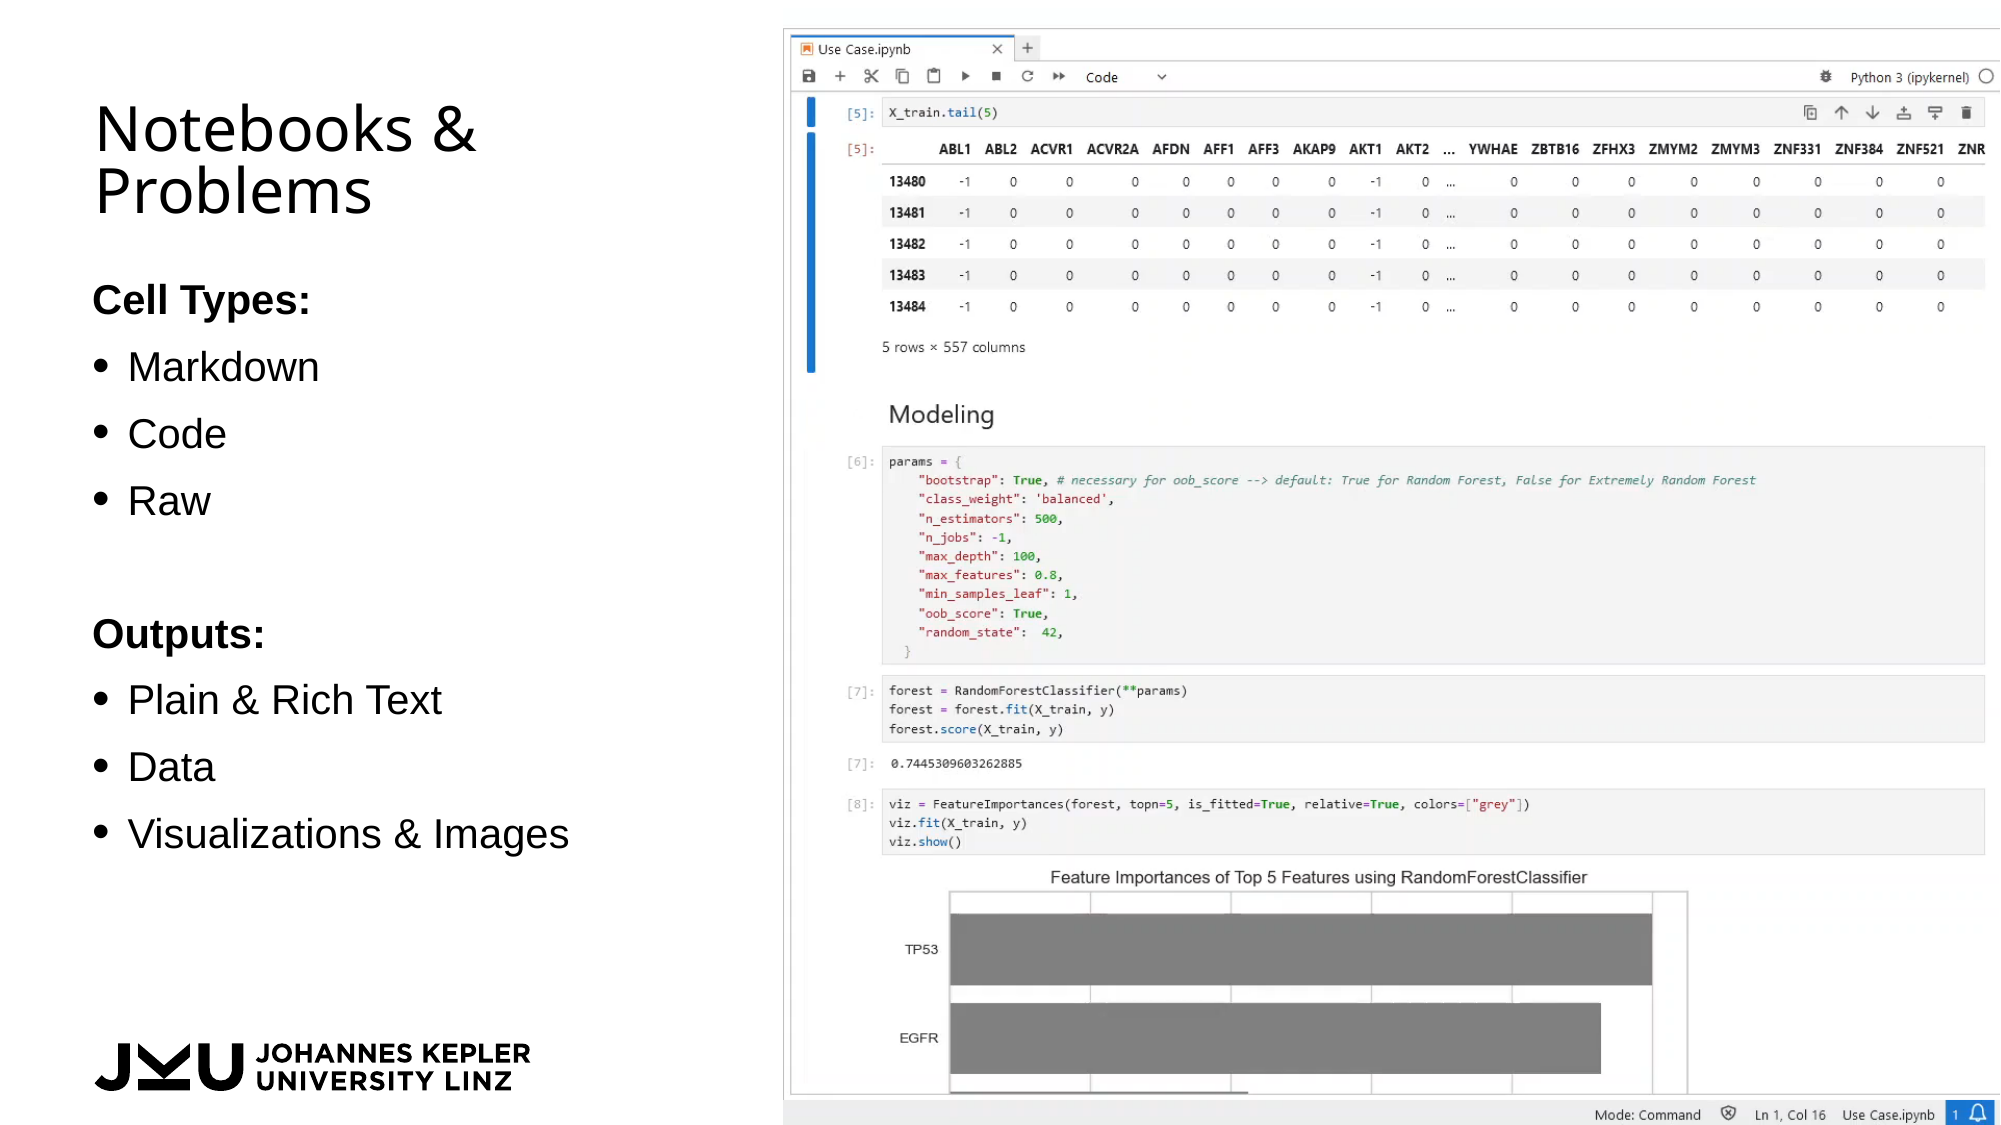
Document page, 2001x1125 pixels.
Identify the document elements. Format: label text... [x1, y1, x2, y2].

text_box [782, 0, 2000, 1125]
title Notebooks & Problems [79, 94, 782, 257]
text_box Cell Types: Markdown Code Raw Outputs: Plain & Rich Text Data Visualizations & Images [77, 265, 605, 1007]
